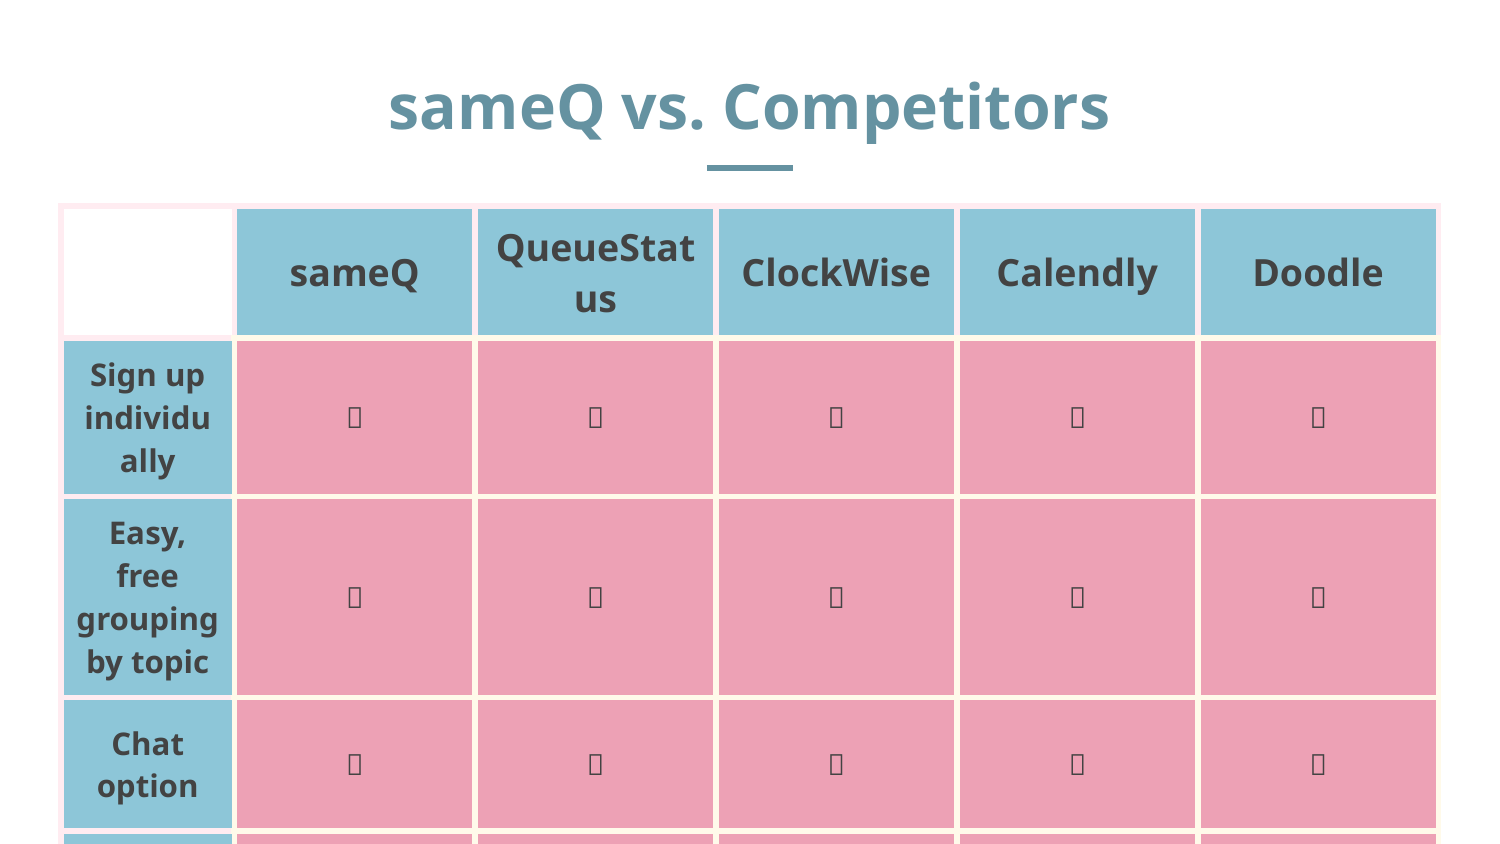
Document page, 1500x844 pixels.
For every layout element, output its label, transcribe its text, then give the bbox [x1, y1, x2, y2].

table_cell ❌ [960, 499, 1195, 695]
table_cell ✅ [478, 341, 713, 494]
table_cell ✅ [237, 499, 472, 695]
table_cell ✅ [478, 834, 713, 844]
table_cell ❌ [719, 834, 954, 844]
table_cell ✅ [237, 834, 472, 844]
table_header Calendly [960, 209, 1195, 335]
table_cell Chat option [64, 700, 232, 828]
table_header sameQ [237, 209, 472, 335]
table_cell ✅ [478, 700, 713, 828]
table_cell ✅ [960, 834, 1195, 844]
table_header ClockWise [719, 209, 954, 335]
table_header QueueStatus [478, 209, 713, 335]
table_header Doodle [1201, 209, 1436, 335]
table_cell ❌ [1201, 499, 1436, 695]
table_cell ✅ [719, 341, 954, 494]
table_cell ❌ [719, 499, 954, 695]
table_cell ✅ [1201, 341, 1436, 494]
title sameQ vs. Competitors [130, 33, 1370, 157]
table_cell ❌ [478, 499, 713, 695]
table_cell Designed for educators and students [64, 834, 232, 844]
table_cell ❌ [719, 700, 954, 828]
table_header [64, 209, 232, 335]
table_cell ✅ [960, 341, 1195, 494]
table_cell ❌ [1201, 834, 1436, 844]
table_cell Easy, free grouping by topic [64, 499, 232, 695]
table_cell ❌ [1201, 700, 1436, 828]
table_cell Sign up individually [64, 341, 232, 494]
table_cell ❌ [960, 700, 1195, 828]
table_cell ✅ [237, 341, 472, 494]
table_cell ✅ [237, 700, 472, 828]
